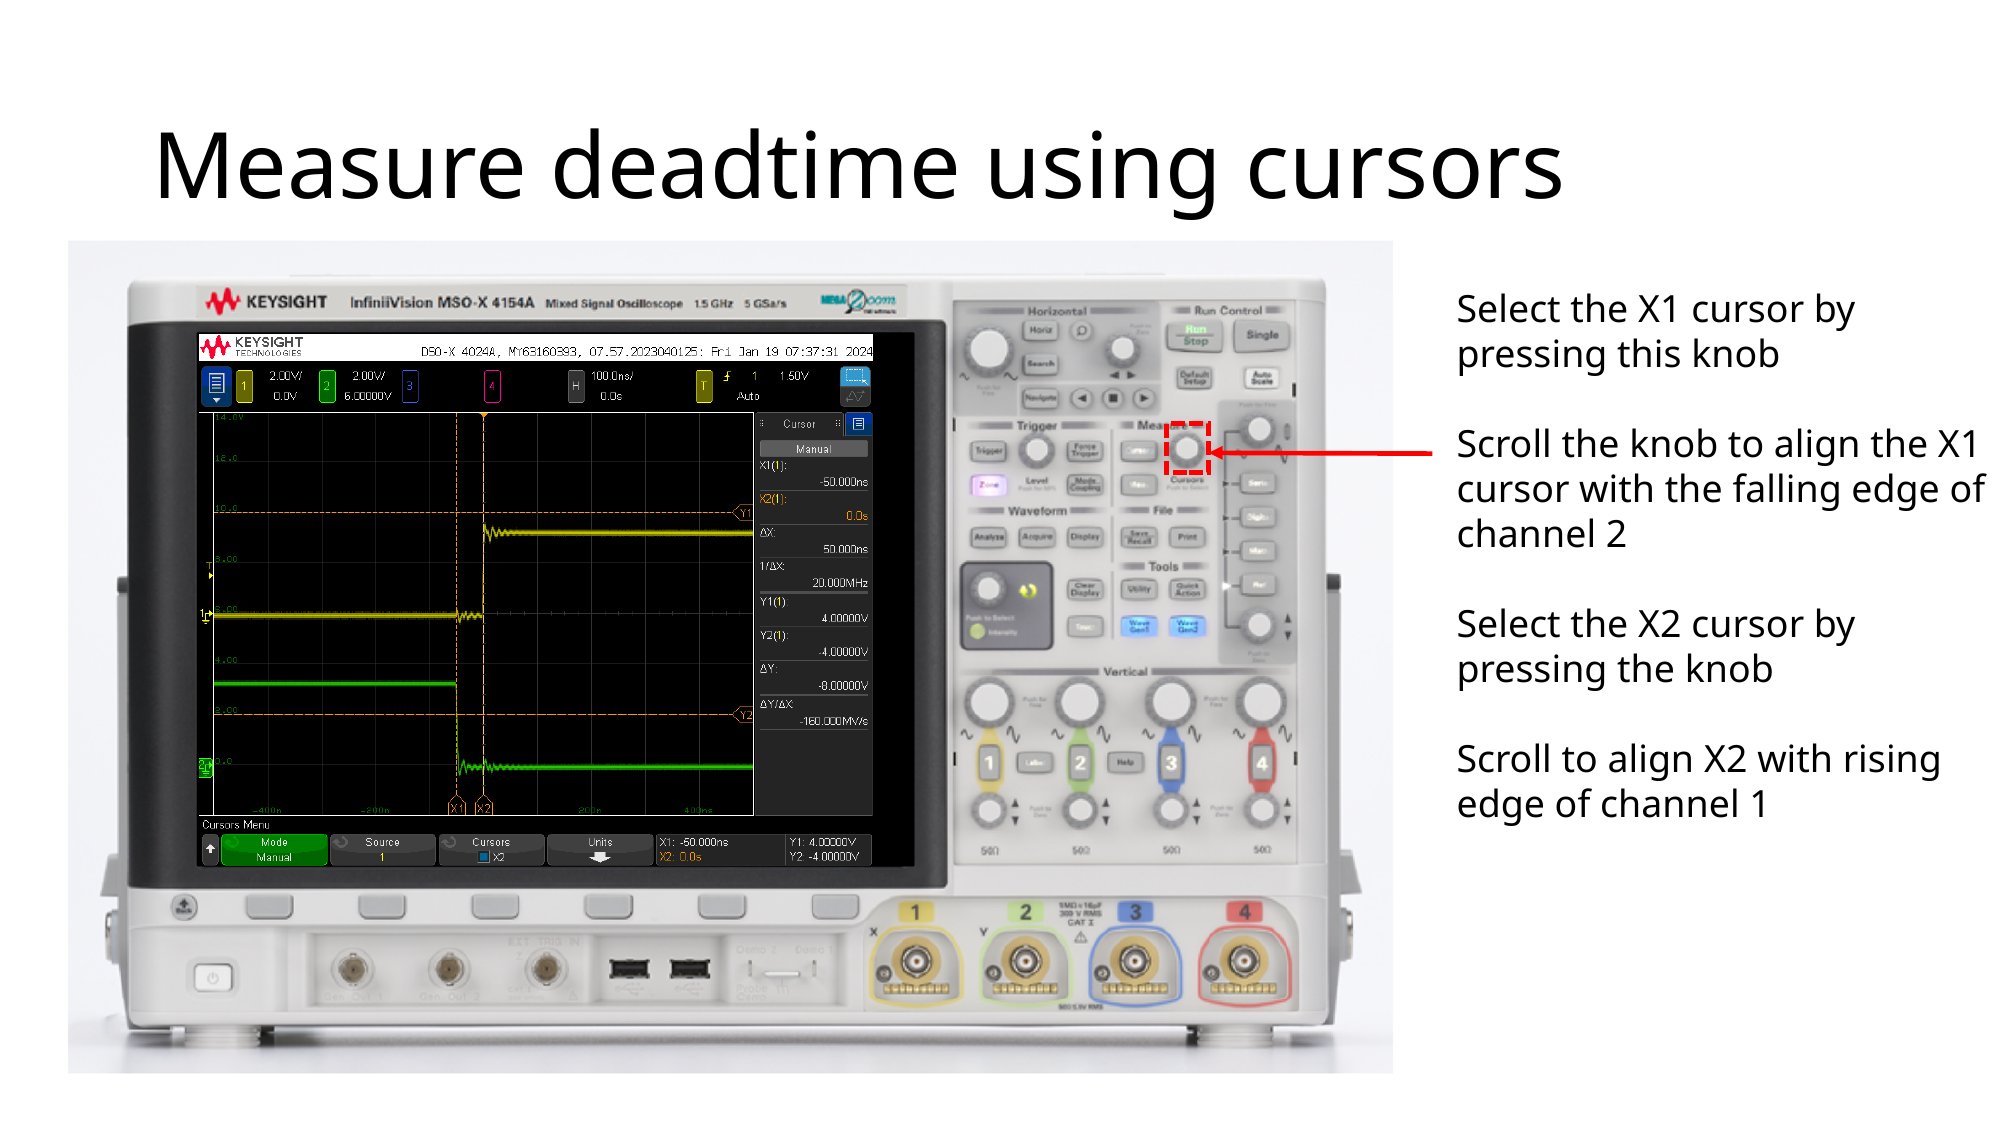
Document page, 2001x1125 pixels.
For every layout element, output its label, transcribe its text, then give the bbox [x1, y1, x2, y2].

title Measure deadtime using cursors [137, 59, 1863, 278]
text_box Select the X1 cursor by pressing this knob Scroll the knob to align the X1 cursor with the falling edge of channel 2 Select the X2 cursor by pressing the knob Scroll to align X2 with rising edge of channel 1 [1441, 277, 2000, 832]
picture [57, 236, 1403, 1076]
